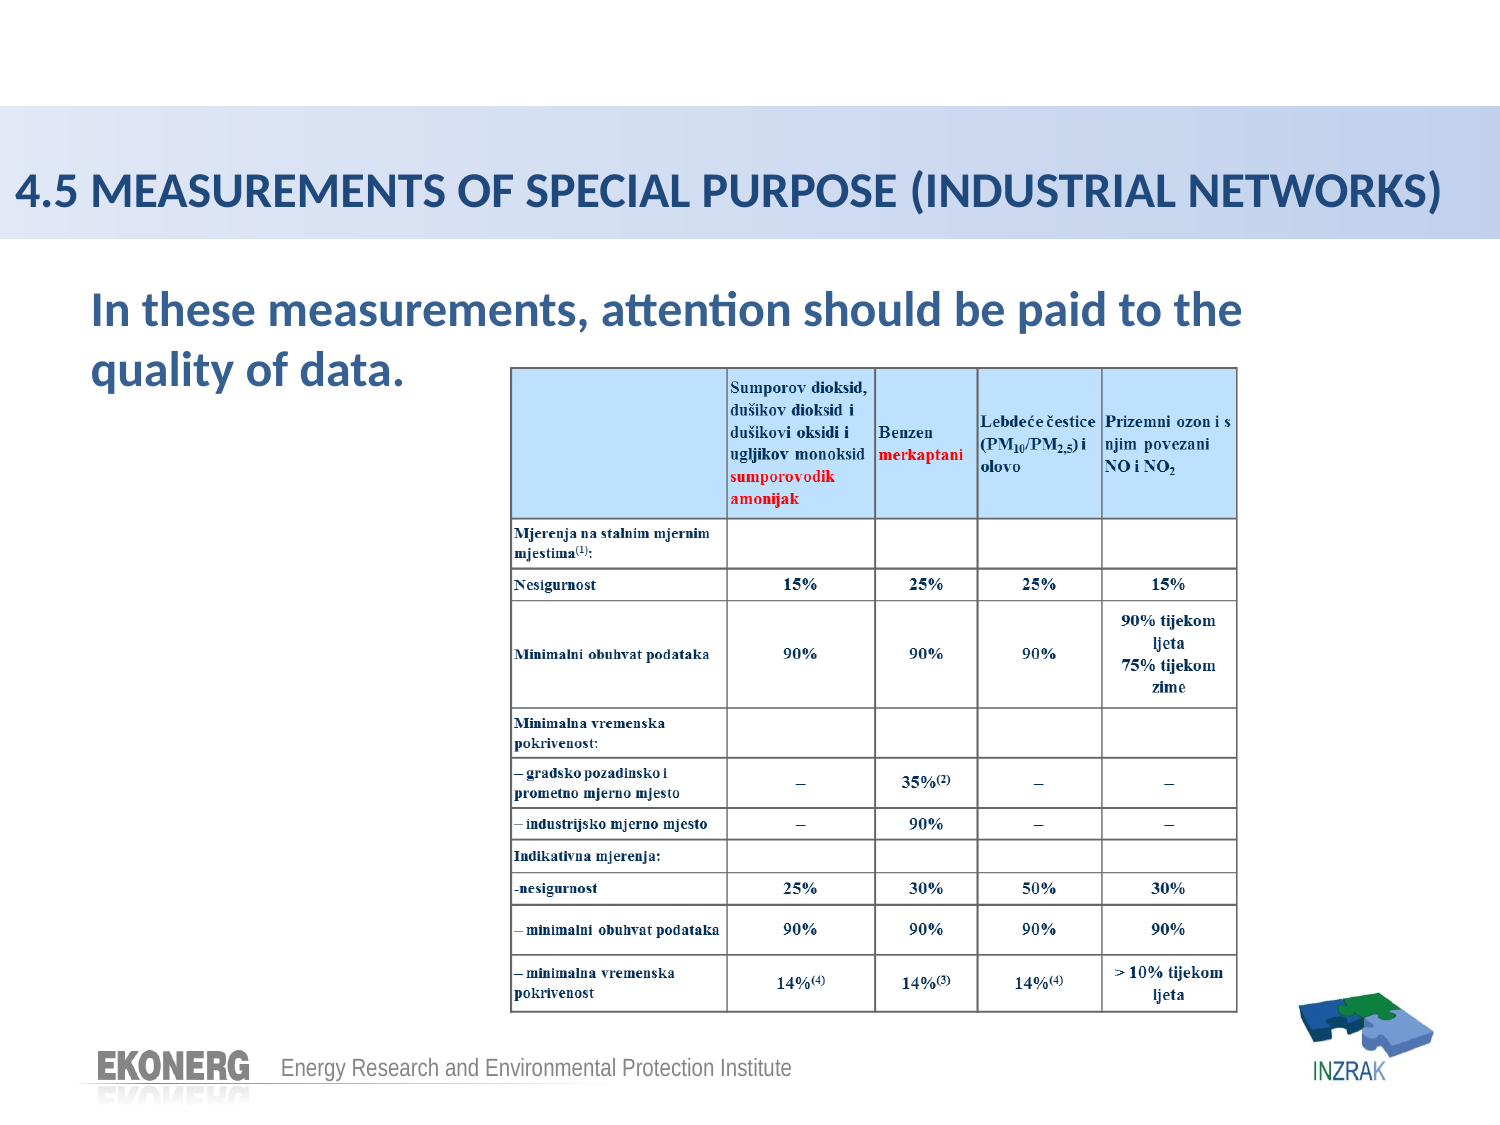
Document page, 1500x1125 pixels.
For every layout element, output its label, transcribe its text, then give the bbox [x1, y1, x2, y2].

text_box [61, 1038, 850, 1112]
title 4.5 measurements of special purpose (INDUSTRIAL NETWORKS) [0, 106, 1500, 239]
text_box In these measurements, attention should be paid to the quality of data. [75, 268, 1353, 404]
picture [504, 366, 1247, 1014]
picture [1298, 992, 1434, 1088]
